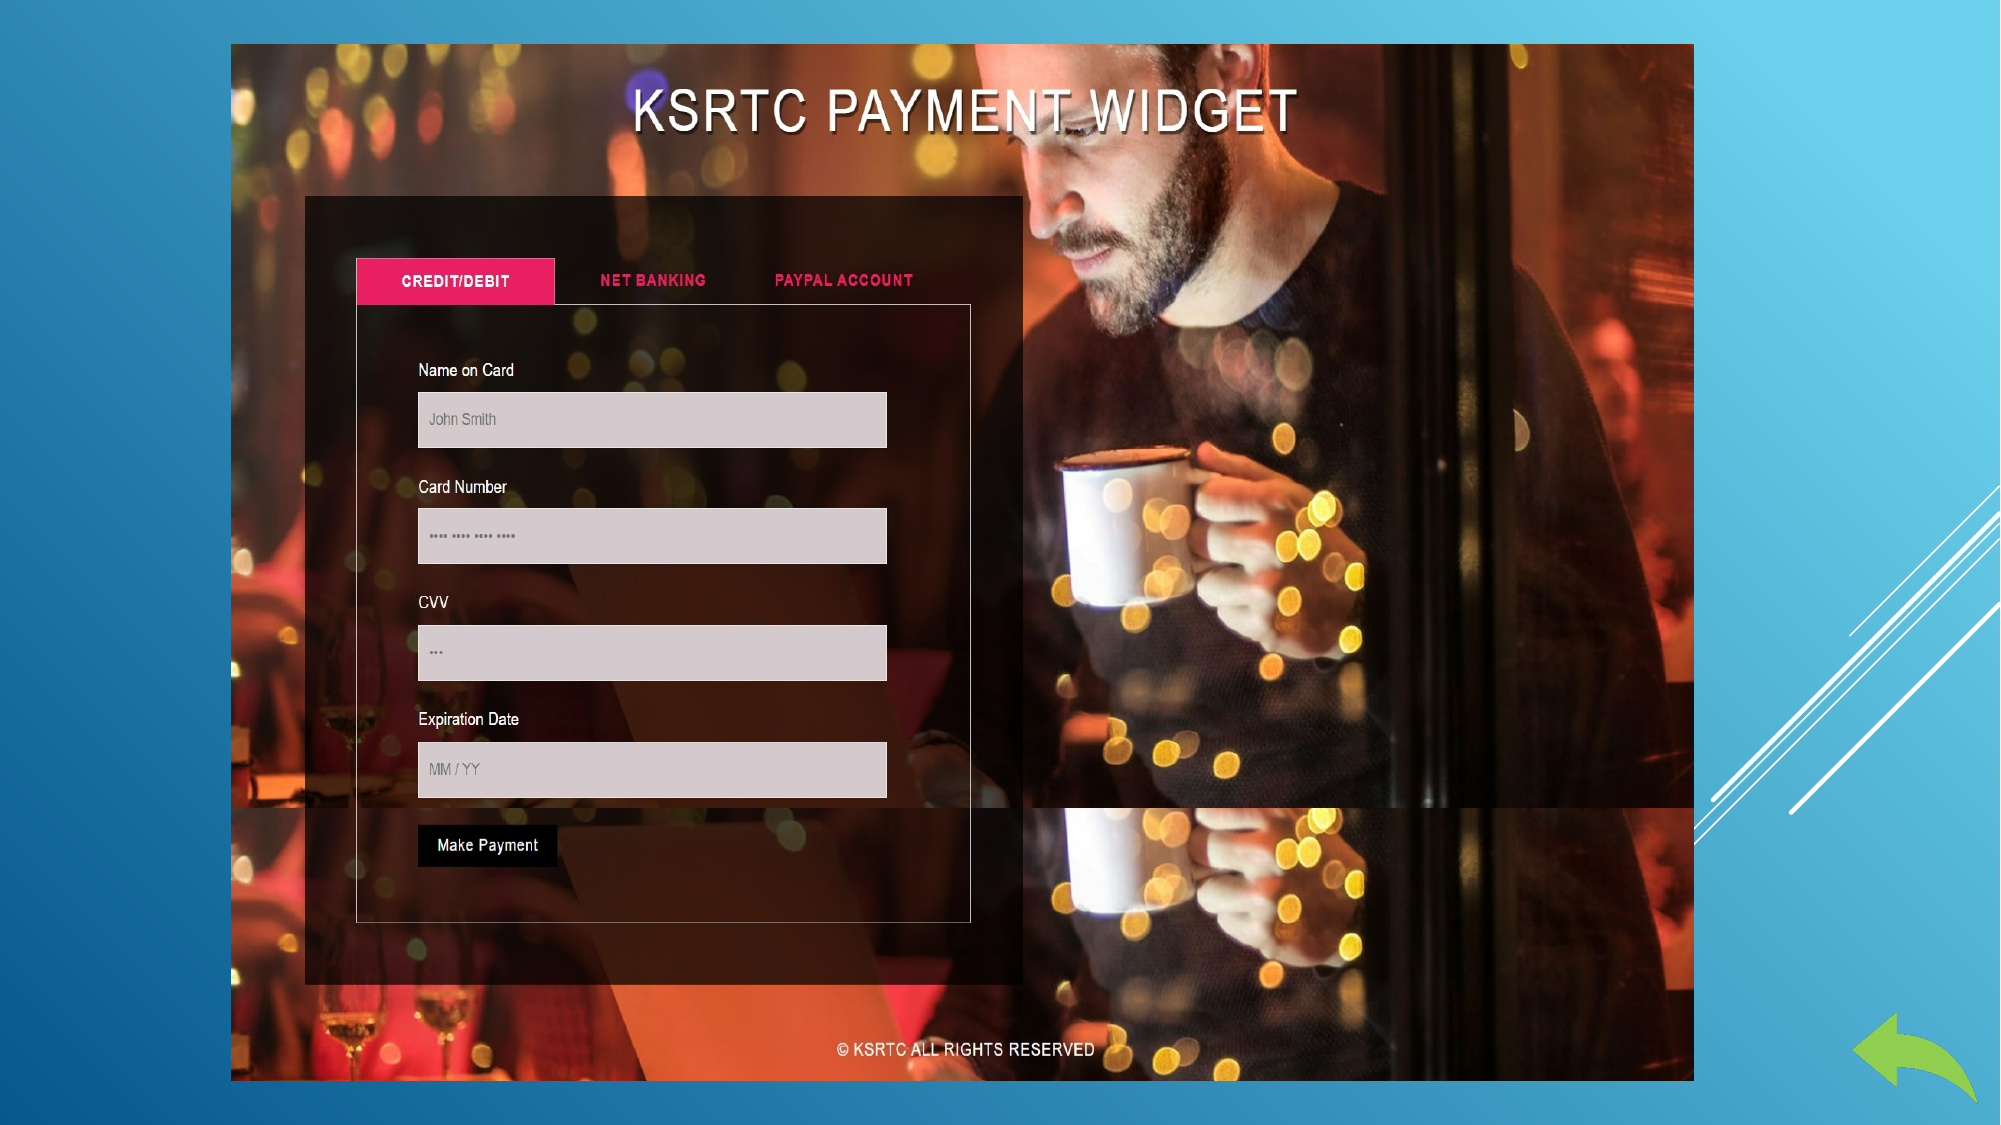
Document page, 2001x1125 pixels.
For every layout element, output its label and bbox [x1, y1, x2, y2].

picture [1838, 982, 1990, 1125]
picture [224, 44, 1695, 1081]
